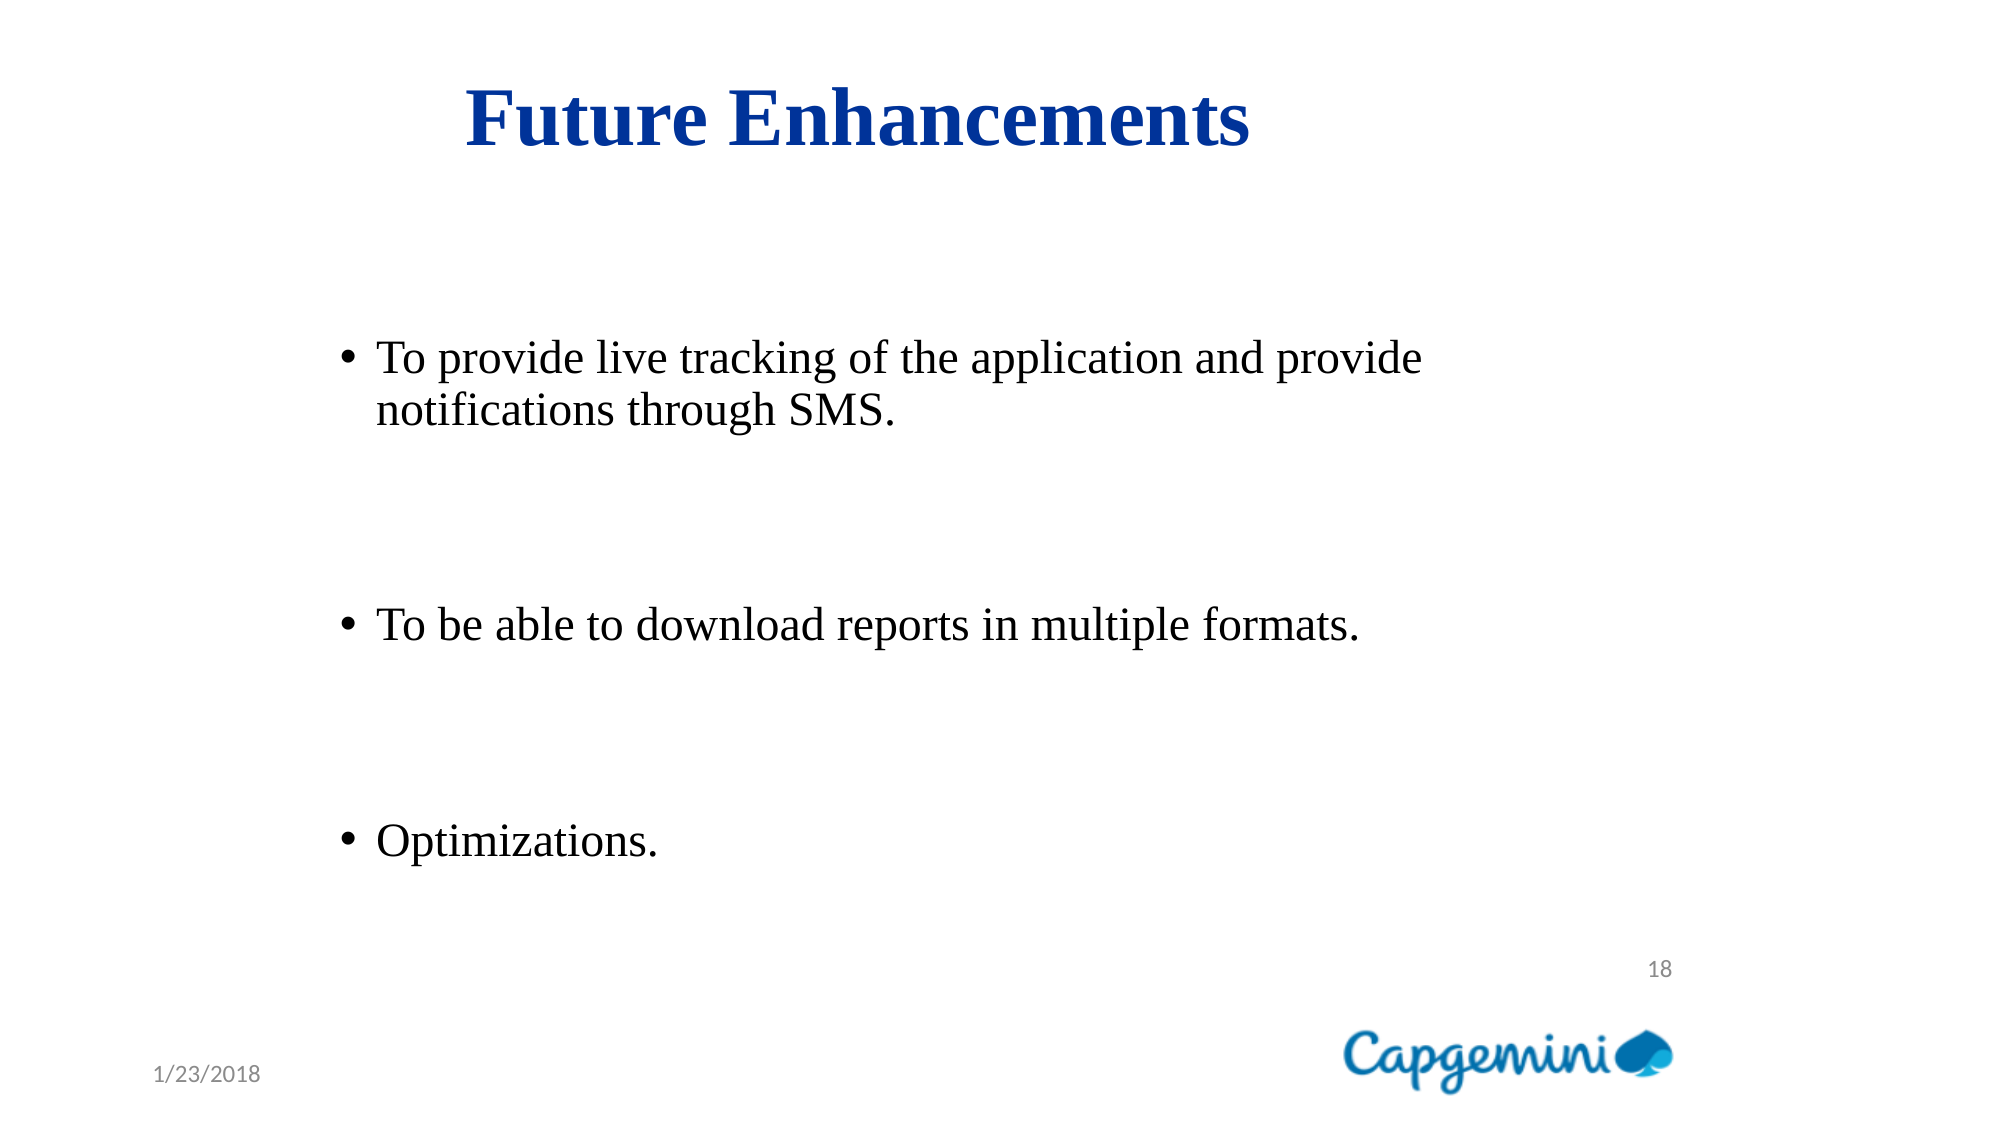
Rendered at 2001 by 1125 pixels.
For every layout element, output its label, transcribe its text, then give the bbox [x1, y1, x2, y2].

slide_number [137, 1042, 588, 1103]
slide_number 18 [1337, 937, 1688, 998]
list To provide live tracking of the application and provide notifications through SMS. To be able to download reports in multiple formats. Optimizations. [324, 324, 1675, 875]
title Future Enhancements [450, 37, 1563, 200]
picture [1324, 1012, 1694, 1104]
